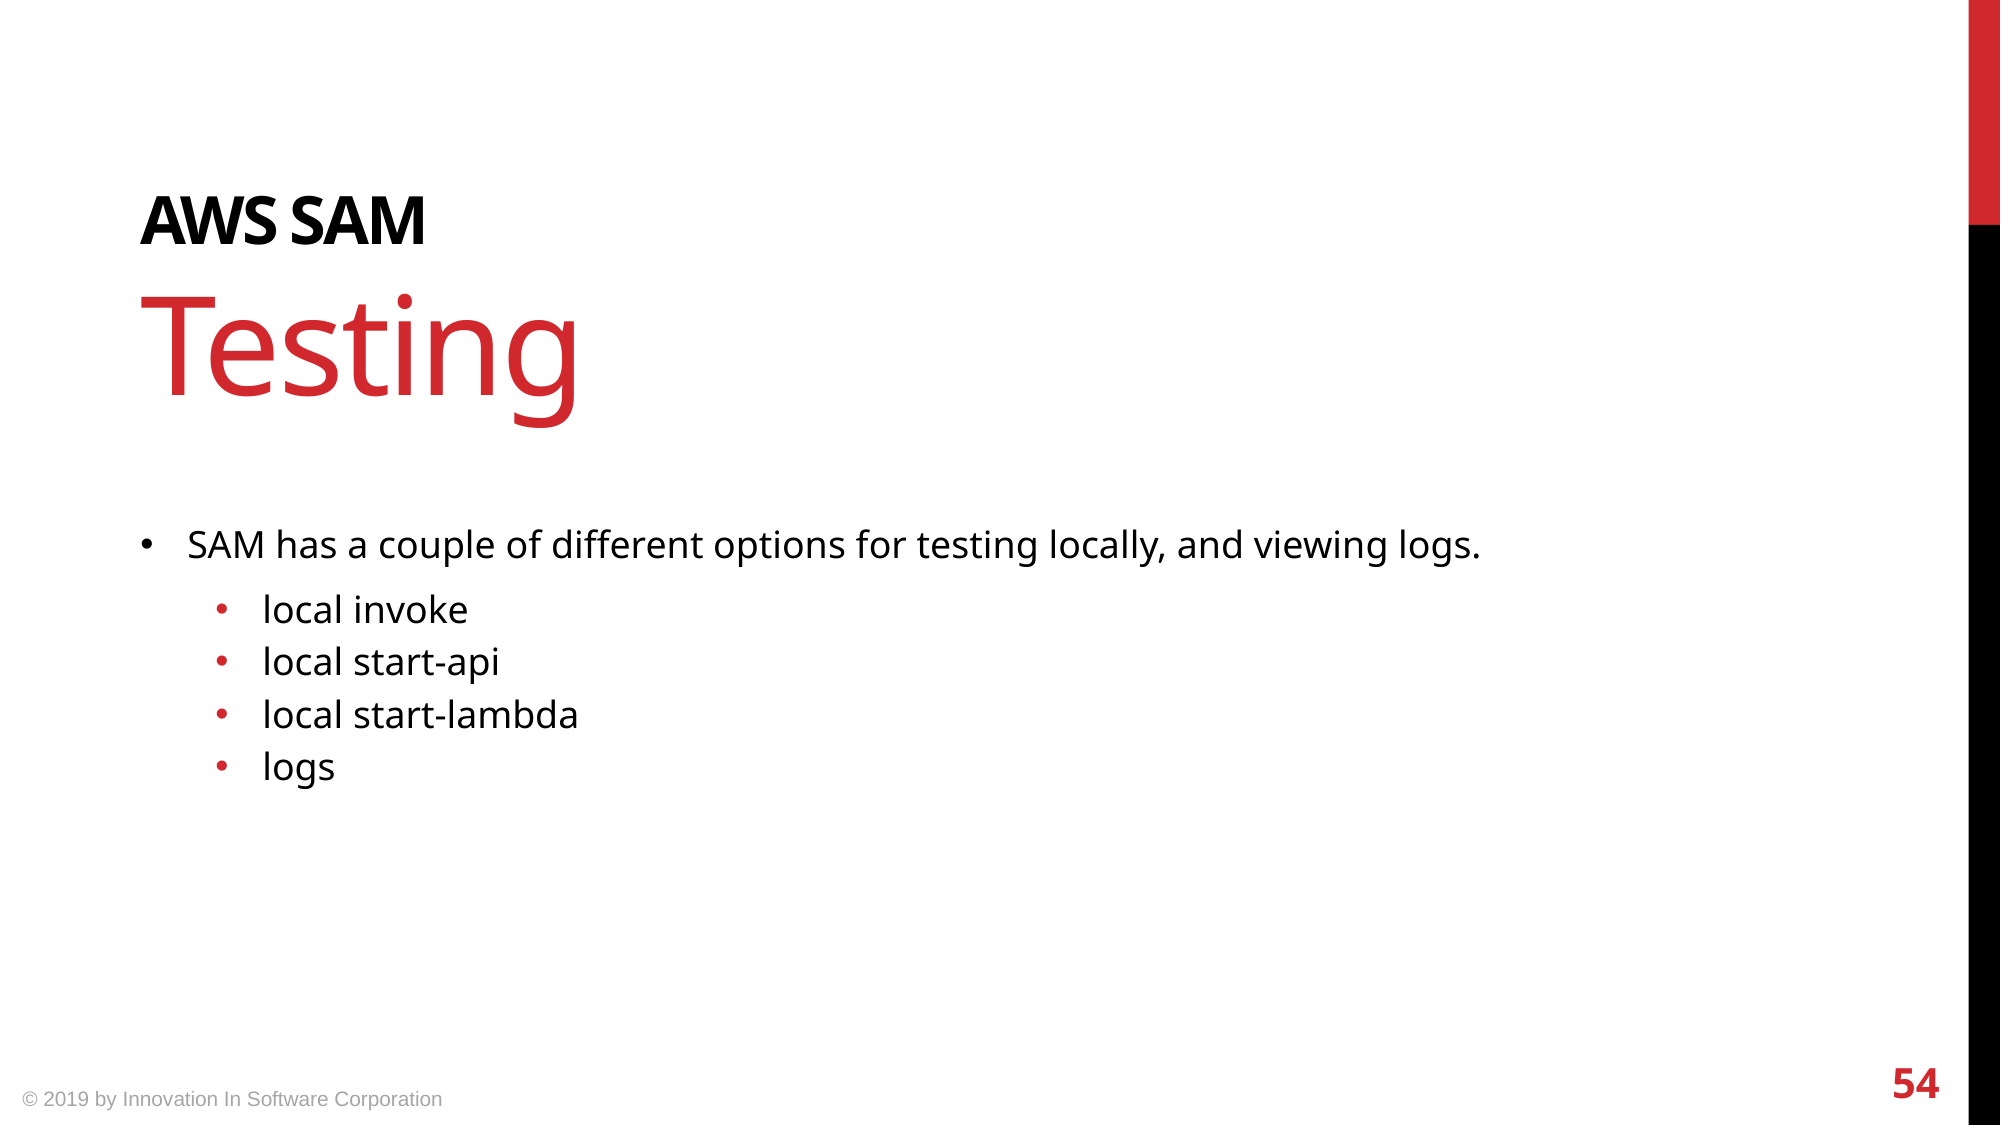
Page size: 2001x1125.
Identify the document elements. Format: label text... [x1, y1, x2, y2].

list SAM has a couple of different options for testing locally, and viewing logs. local invoke local start-api local start-lambda logs [125, 513, 1530, 996]
title AWS SAM Testing [125, 133, 1617, 431]
footer © 2019 by Innovation In Software Corporation [7, 1078, 758, 1125]
slide_number 54 [1739, 1045, 1956, 1125]
